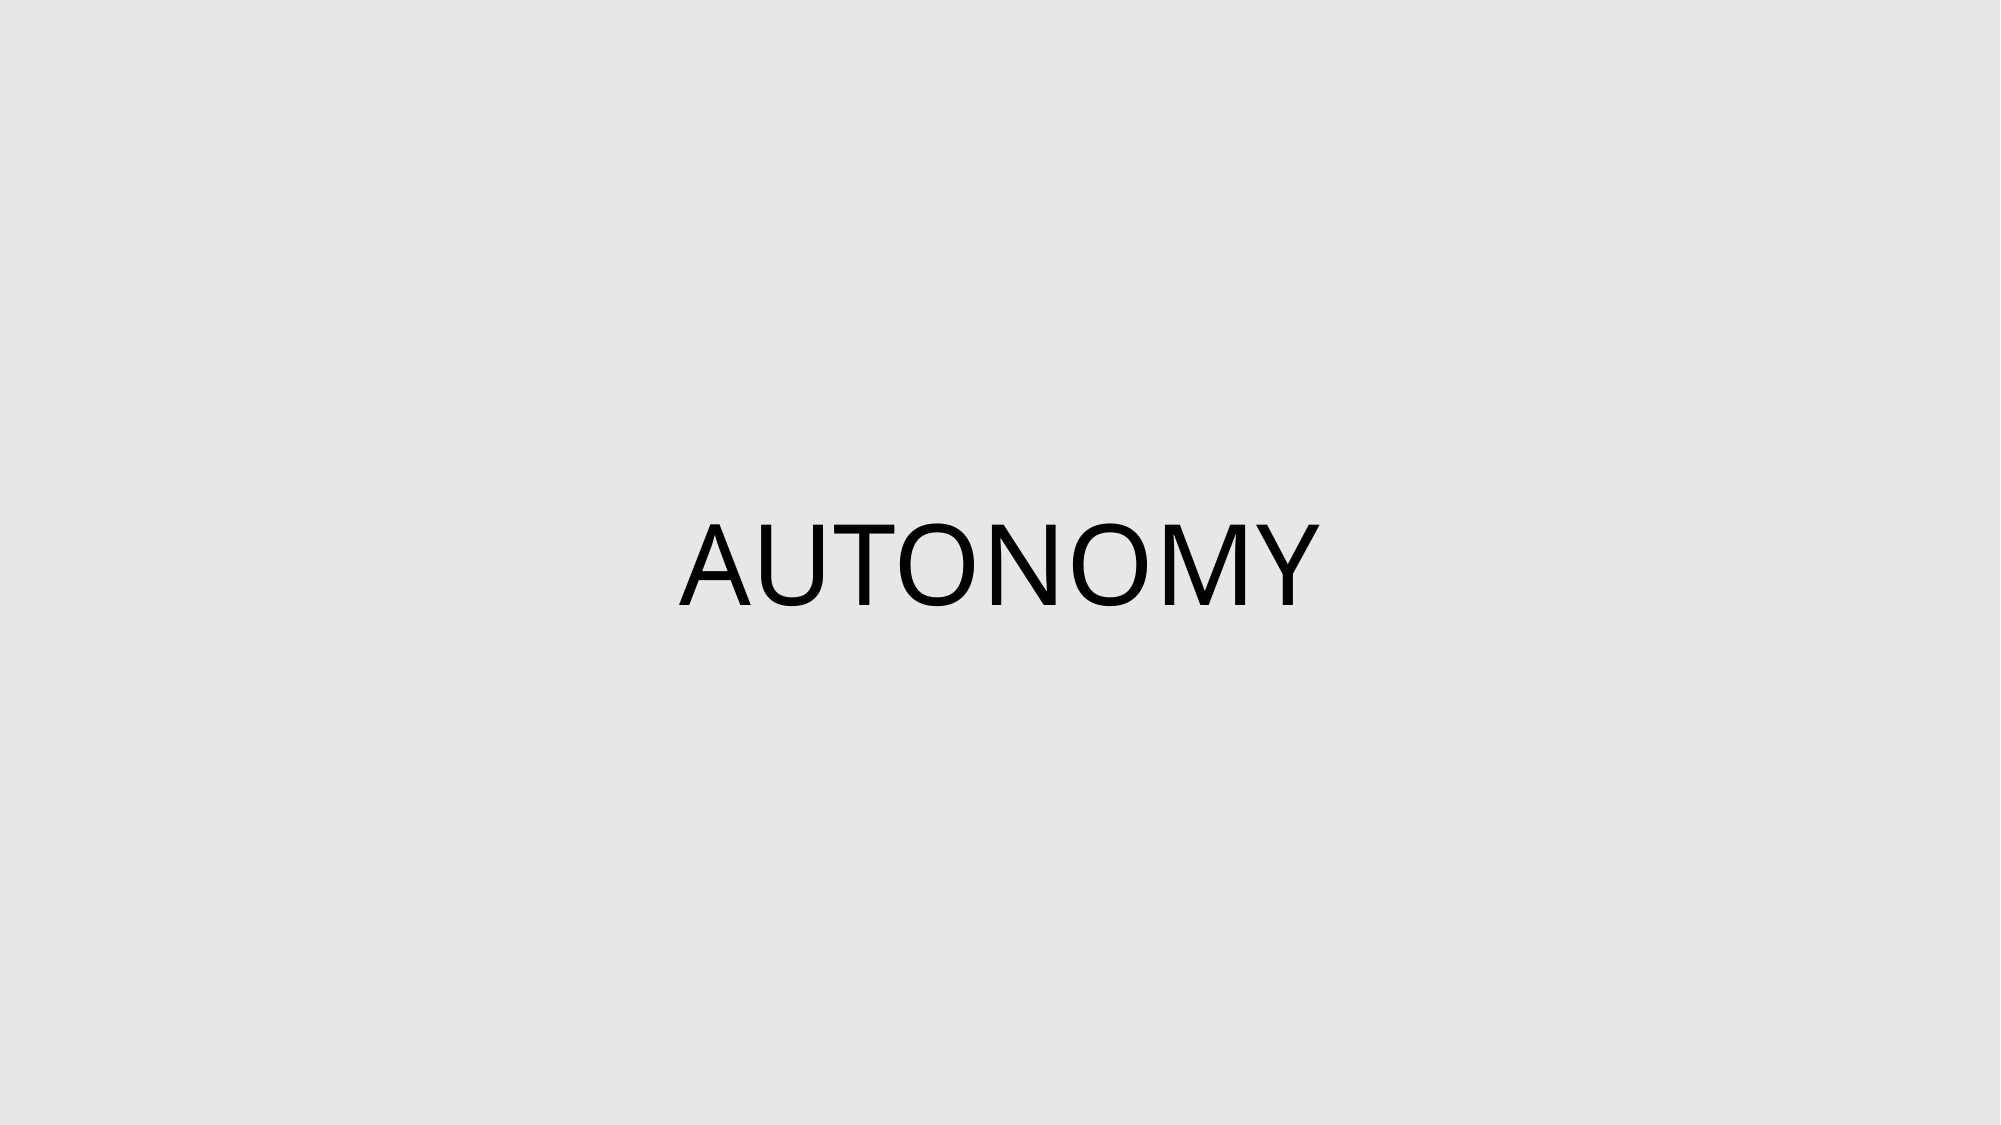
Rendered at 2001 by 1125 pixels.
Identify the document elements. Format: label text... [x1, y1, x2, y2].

title Autonomy [0, 460, 2000, 678]
